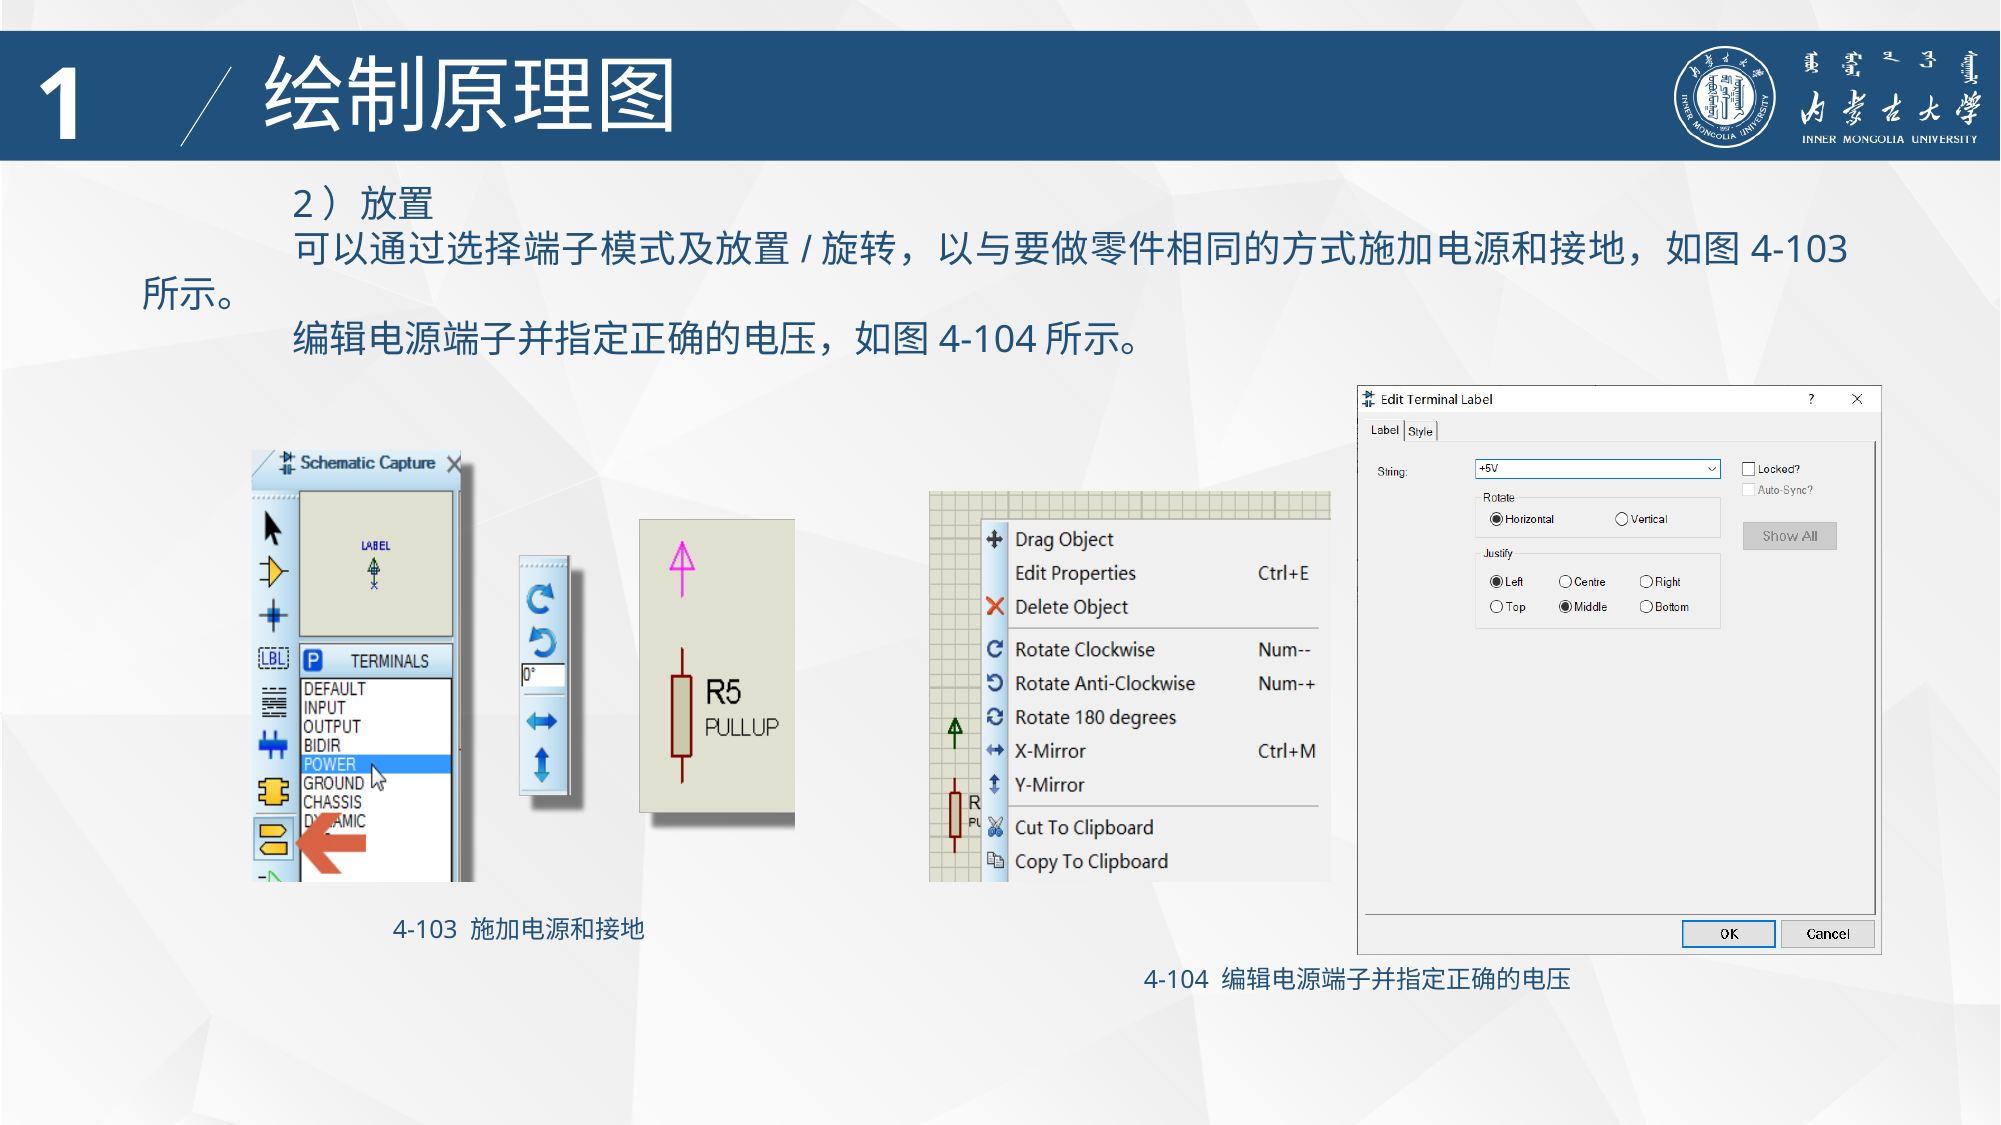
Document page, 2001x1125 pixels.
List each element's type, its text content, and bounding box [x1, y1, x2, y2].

text_box 4-103 施加电源和接地 [247, 909, 791, 999]
text_box 4-104 编辑电源端子并指定正确的电压 [1086, 959, 1630, 1049]
picture [0, 0, 2001, 1125]
picture [1673, 46, 1986, 150]
list 绘制原理图 [247, 45, 1036, 134]
list 1 [19, 45, 200, 212]
text_box 2）放置 可以通过选择端子模式及放置/旋转，以与要做零件相同的方式施加电源和接地，如图4-103所示。 编辑电源端子并指定正确的电压，如图4-104所示。 [127, 172, 1873, 367]
